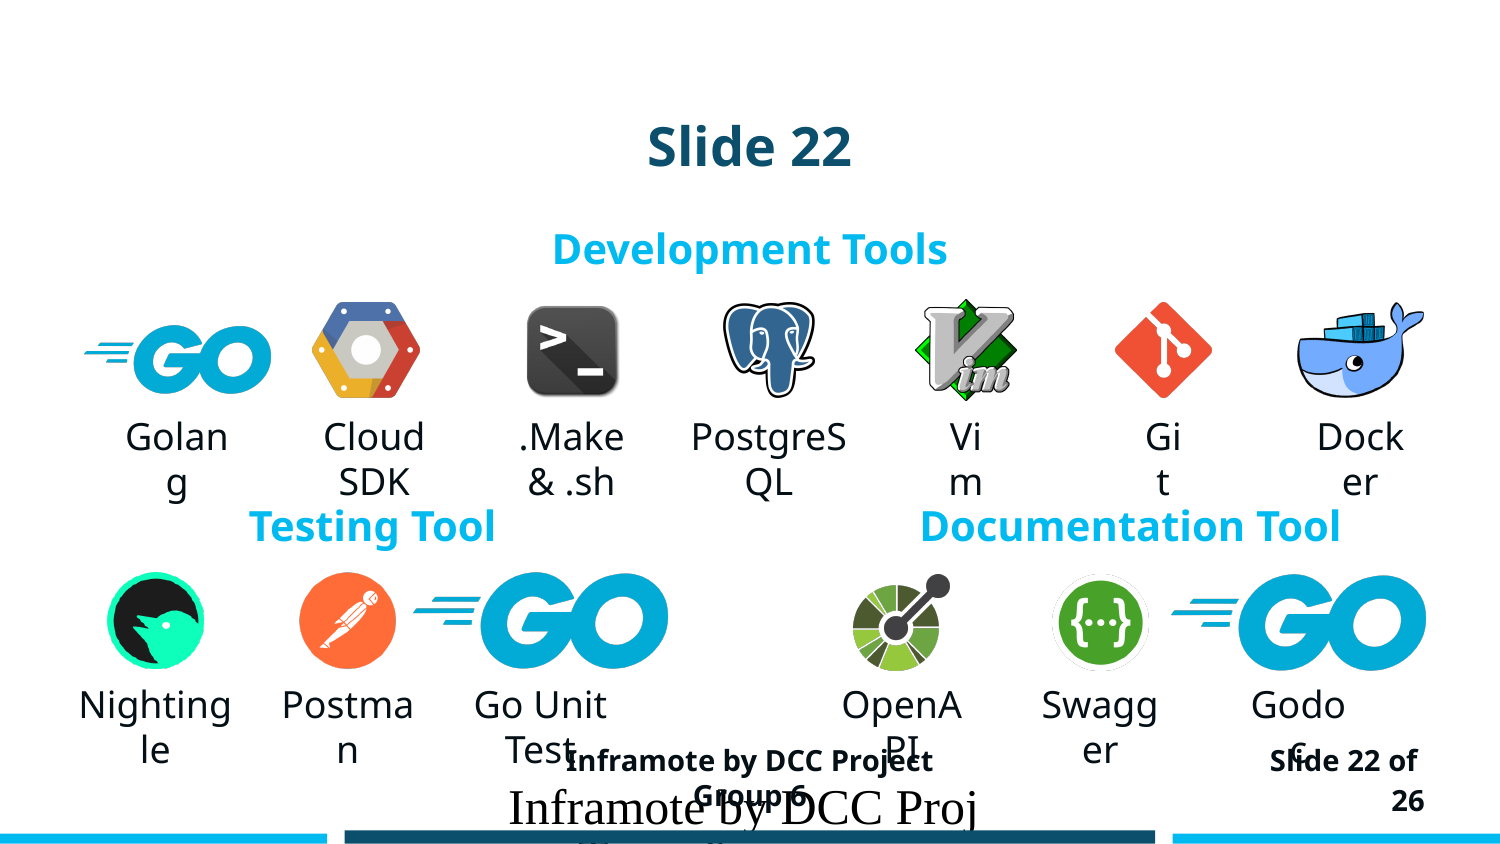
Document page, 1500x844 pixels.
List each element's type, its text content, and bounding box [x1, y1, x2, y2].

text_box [280, 571, 412, 732]
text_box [1171, 573, 1426, 730]
text_box [0, 833, 328, 844]
text_box Documentation Tool [917, 499, 1344, 545]
text_box Slide <number> of 26 [1241, 742, 1425, 788]
footer Inframote by DCC Project Team 6 [496, 782, 1004, 827]
text_box [344, 830, 1156, 844]
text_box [413, 571, 668, 771]
text_box [1172, 833, 1500, 844]
text_box Development Tools [536, 222, 964, 268]
text_box Testing Tool [159, 499, 586, 545]
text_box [835, 573, 968, 726]
text_box Inframote by DCC Project Group 6 [524, 742, 975, 782]
text_box <slide-name> [223, 111, 1277, 188]
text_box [83, 299, 1424, 462]
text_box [1038, 573, 1163, 726]
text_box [77, 571, 233, 733]
